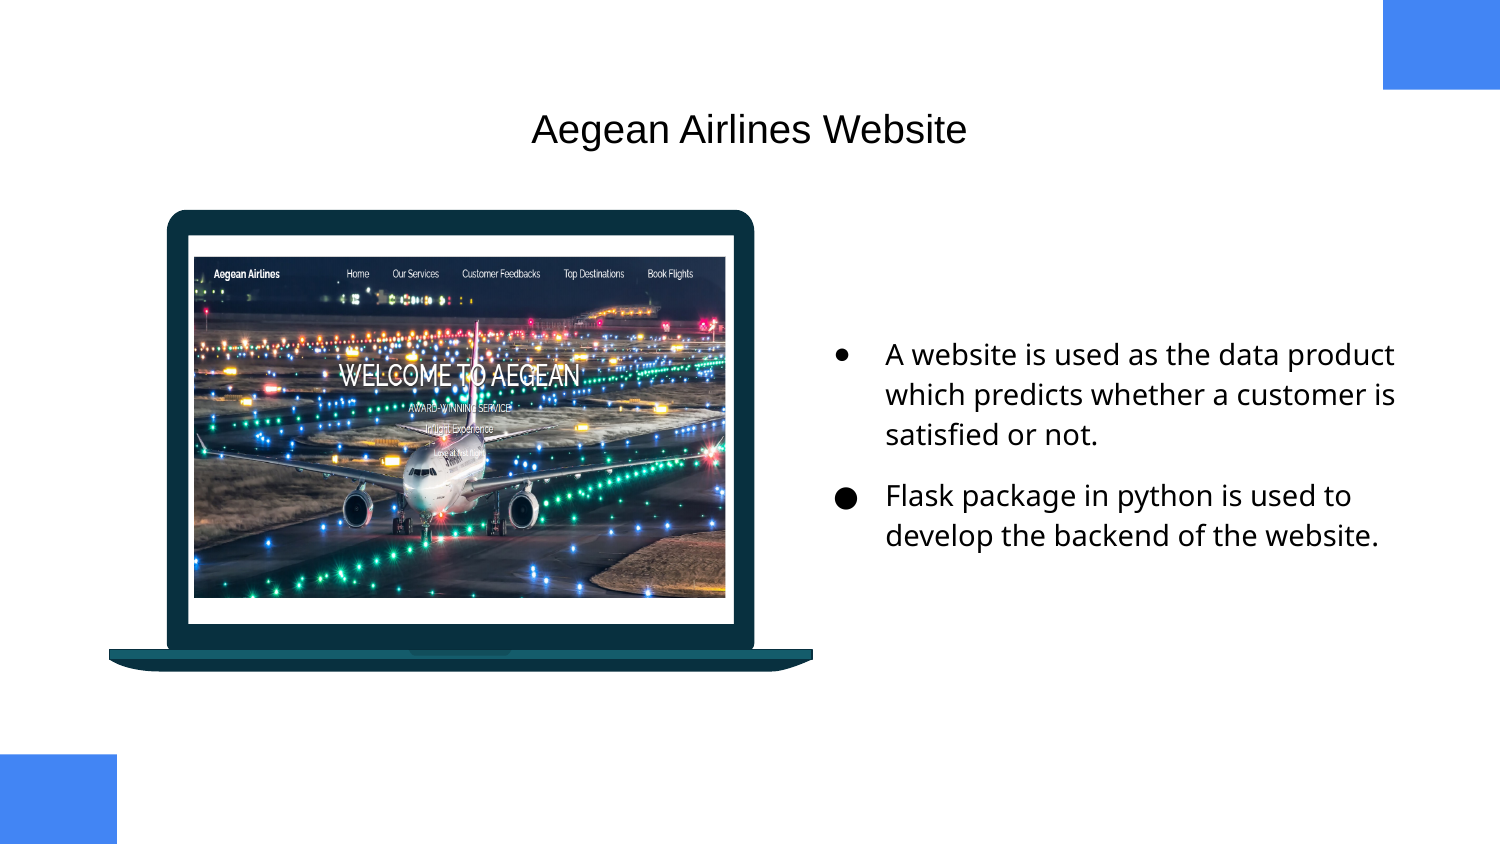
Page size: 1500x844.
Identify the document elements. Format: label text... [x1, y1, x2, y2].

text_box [109, 209, 813, 672]
title Aegean Airlines Website [118, 88, 1382, 167]
text_box A website is used as the data product which predicts whether a customer is satisfied or not. Flask package in python is used to develop the backend of the website. [817, 316, 1424, 568]
picture [193, 255, 726, 598]
